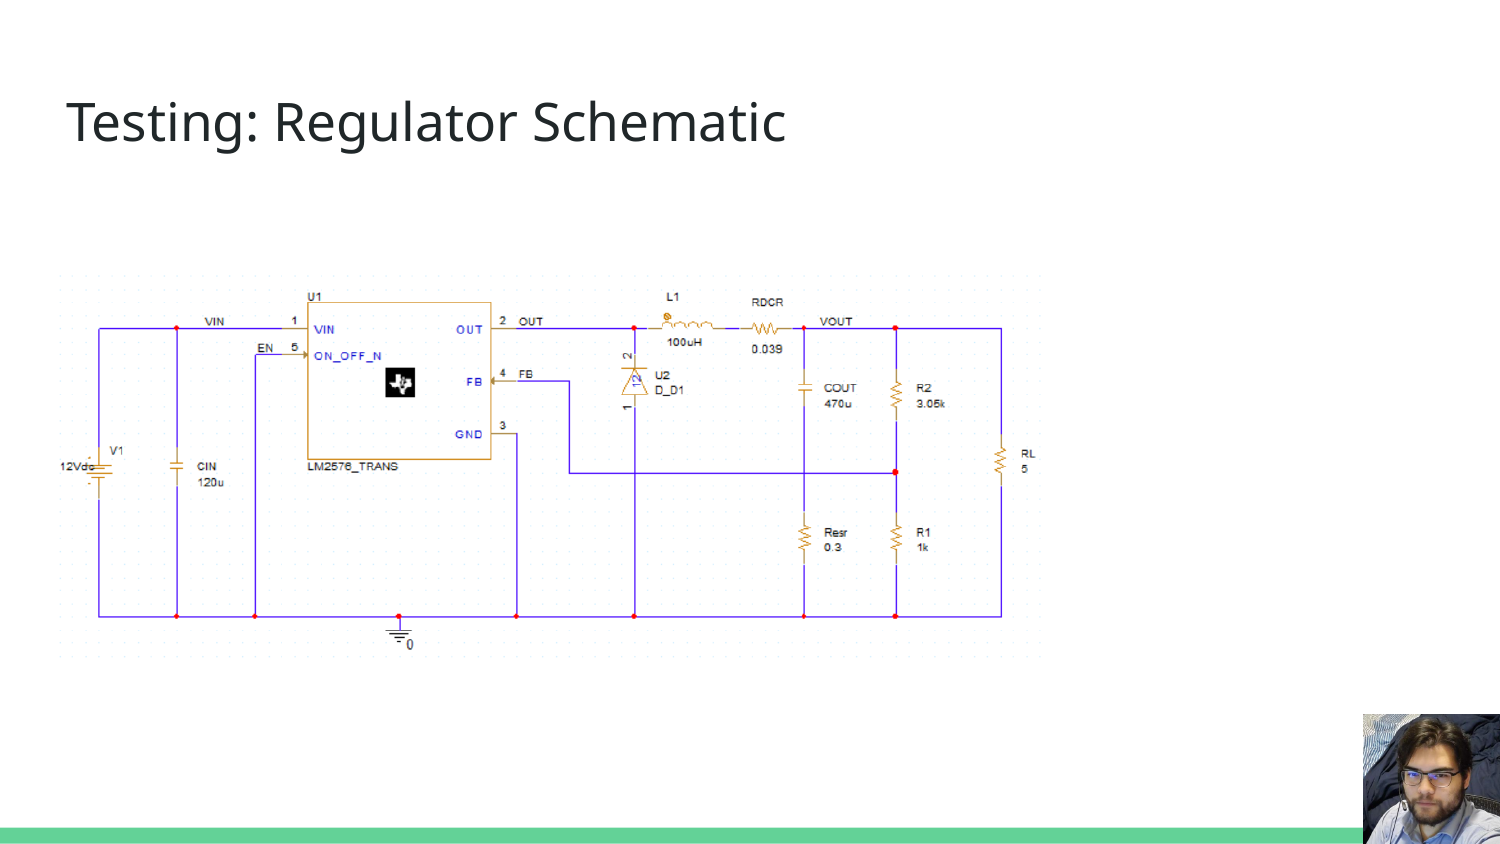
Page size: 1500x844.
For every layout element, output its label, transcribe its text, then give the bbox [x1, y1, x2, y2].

picture [50, 272, 1044, 661]
title Testing: Regulator Schematic [51, 72, 1449, 167]
picture [1363, 714, 1500, 844]
